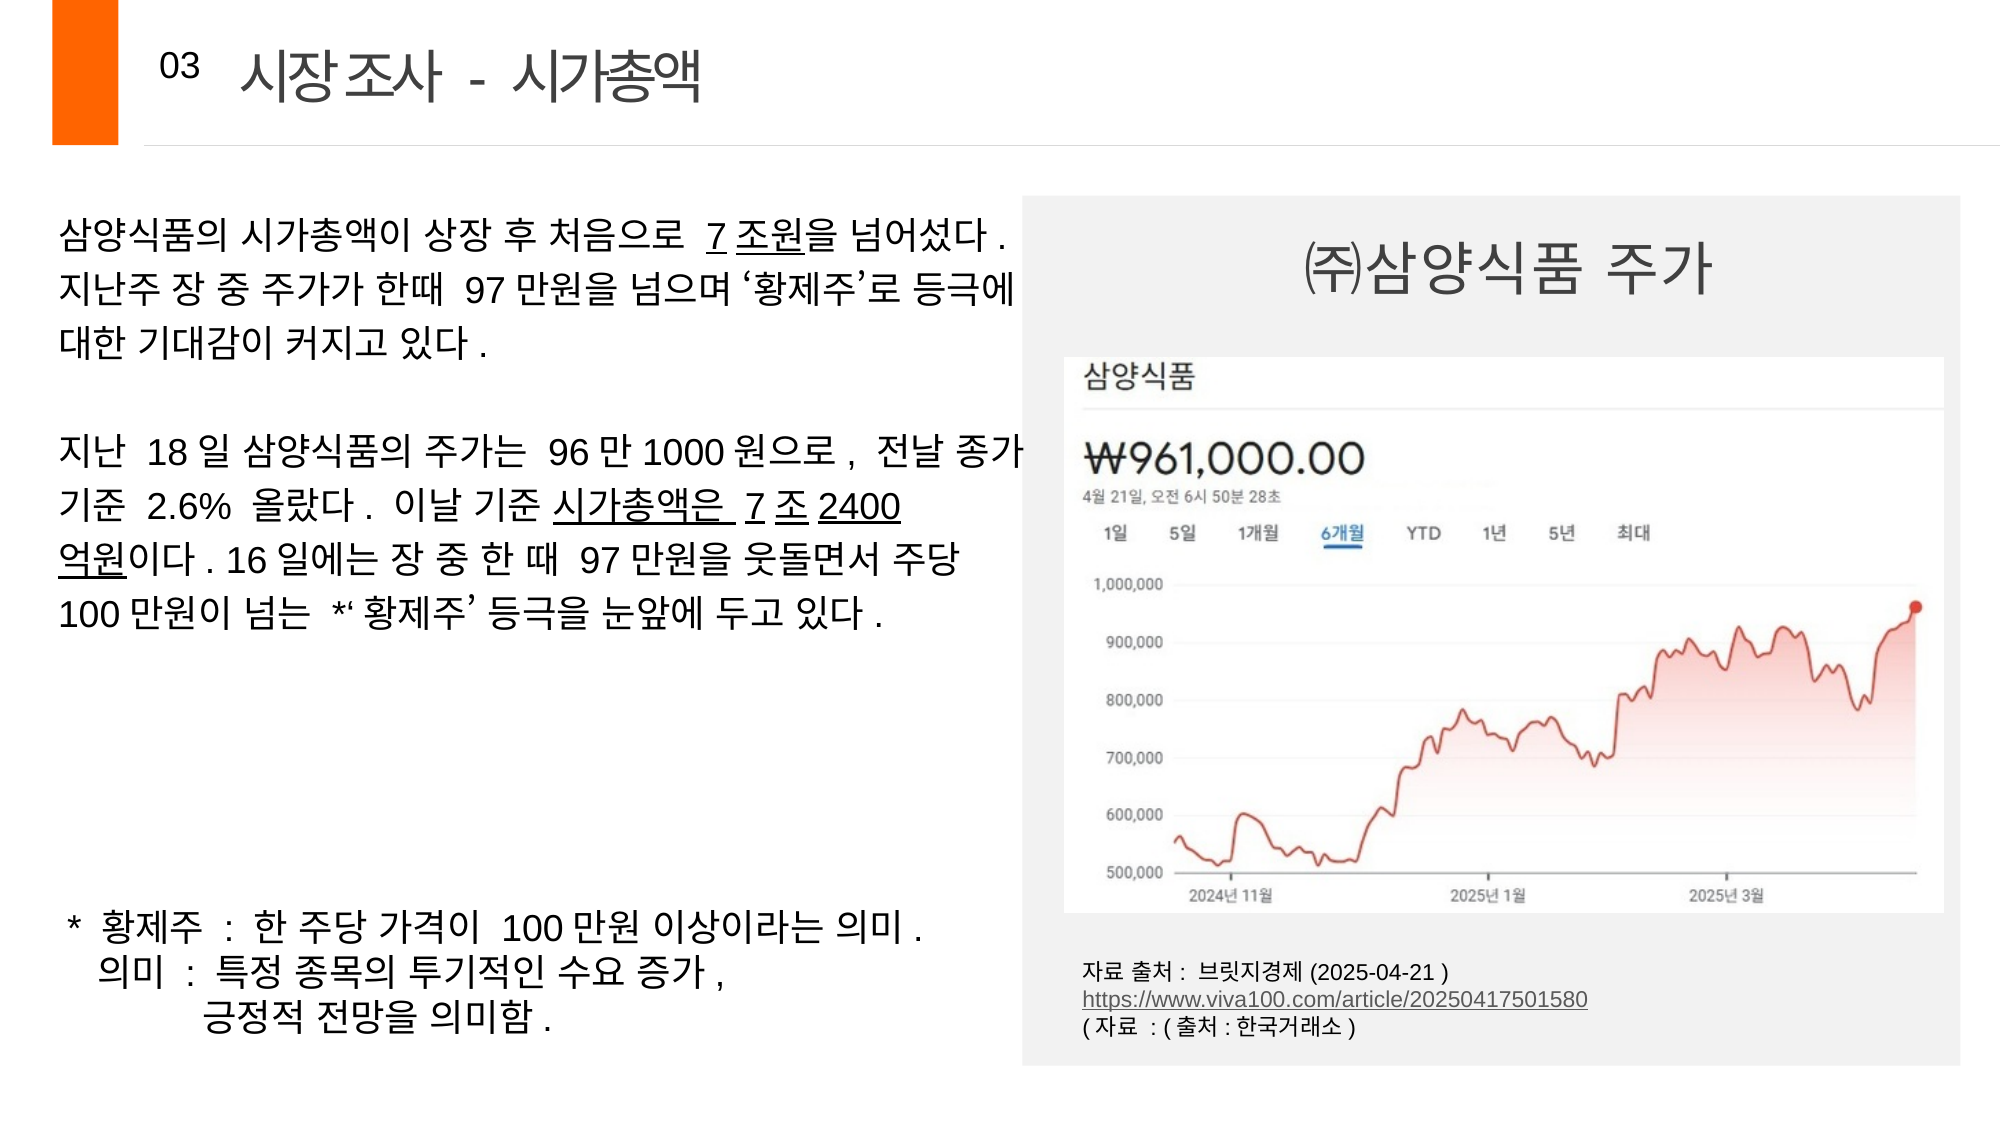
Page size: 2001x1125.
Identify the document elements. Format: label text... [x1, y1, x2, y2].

text_box [1021, 195, 1961, 1067]
picture [1064, 357, 1944, 913]
text_box 03 [144, 34, 216, 94]
text_box 시장 조사 - 시가총액 [224, 33, 721, 118]
text_box ㈜삼양식품 주가 [1289, 225, 1730, 310]
text_box [51, 0, 119, 146]
text_box 삼양식품의 시가총액이 상장 후 처음으로 7조원을 넘어섰다. 지난주 장 중 주가가 한때 97만원을 넘으며 ‘황제주’로 등극에 대한 기대감이 커지고 있다. 지난 18일 삼양식품의 주가는 96만1000원으로, 전날 종가 기준 2.6% 올랐다. 이날 기준 시가총액은 7조2400억원이다. 16일에는 장 중 한 때 97만원을 웃돌면서 주당 100만원이 넘는 *‘황제주’ 등극을 눈앞에 두고 있다. [43, 195, 1044, 643]
text_box 자료 출처: 브릿지경제(2025-04-21 ) https://www.viva100.com/article/20250417501580 (자료 : (출처:한국거래소) [1067, 949, 1604, 1048]
text_box * 황제주 : 한 주당 가격이 100만원 이상이라는 의미. 의미 : 특정 종목의 투기적인 수요 증가, 긍정적 전망을 의미함. [52, 896, 986, 1047]
